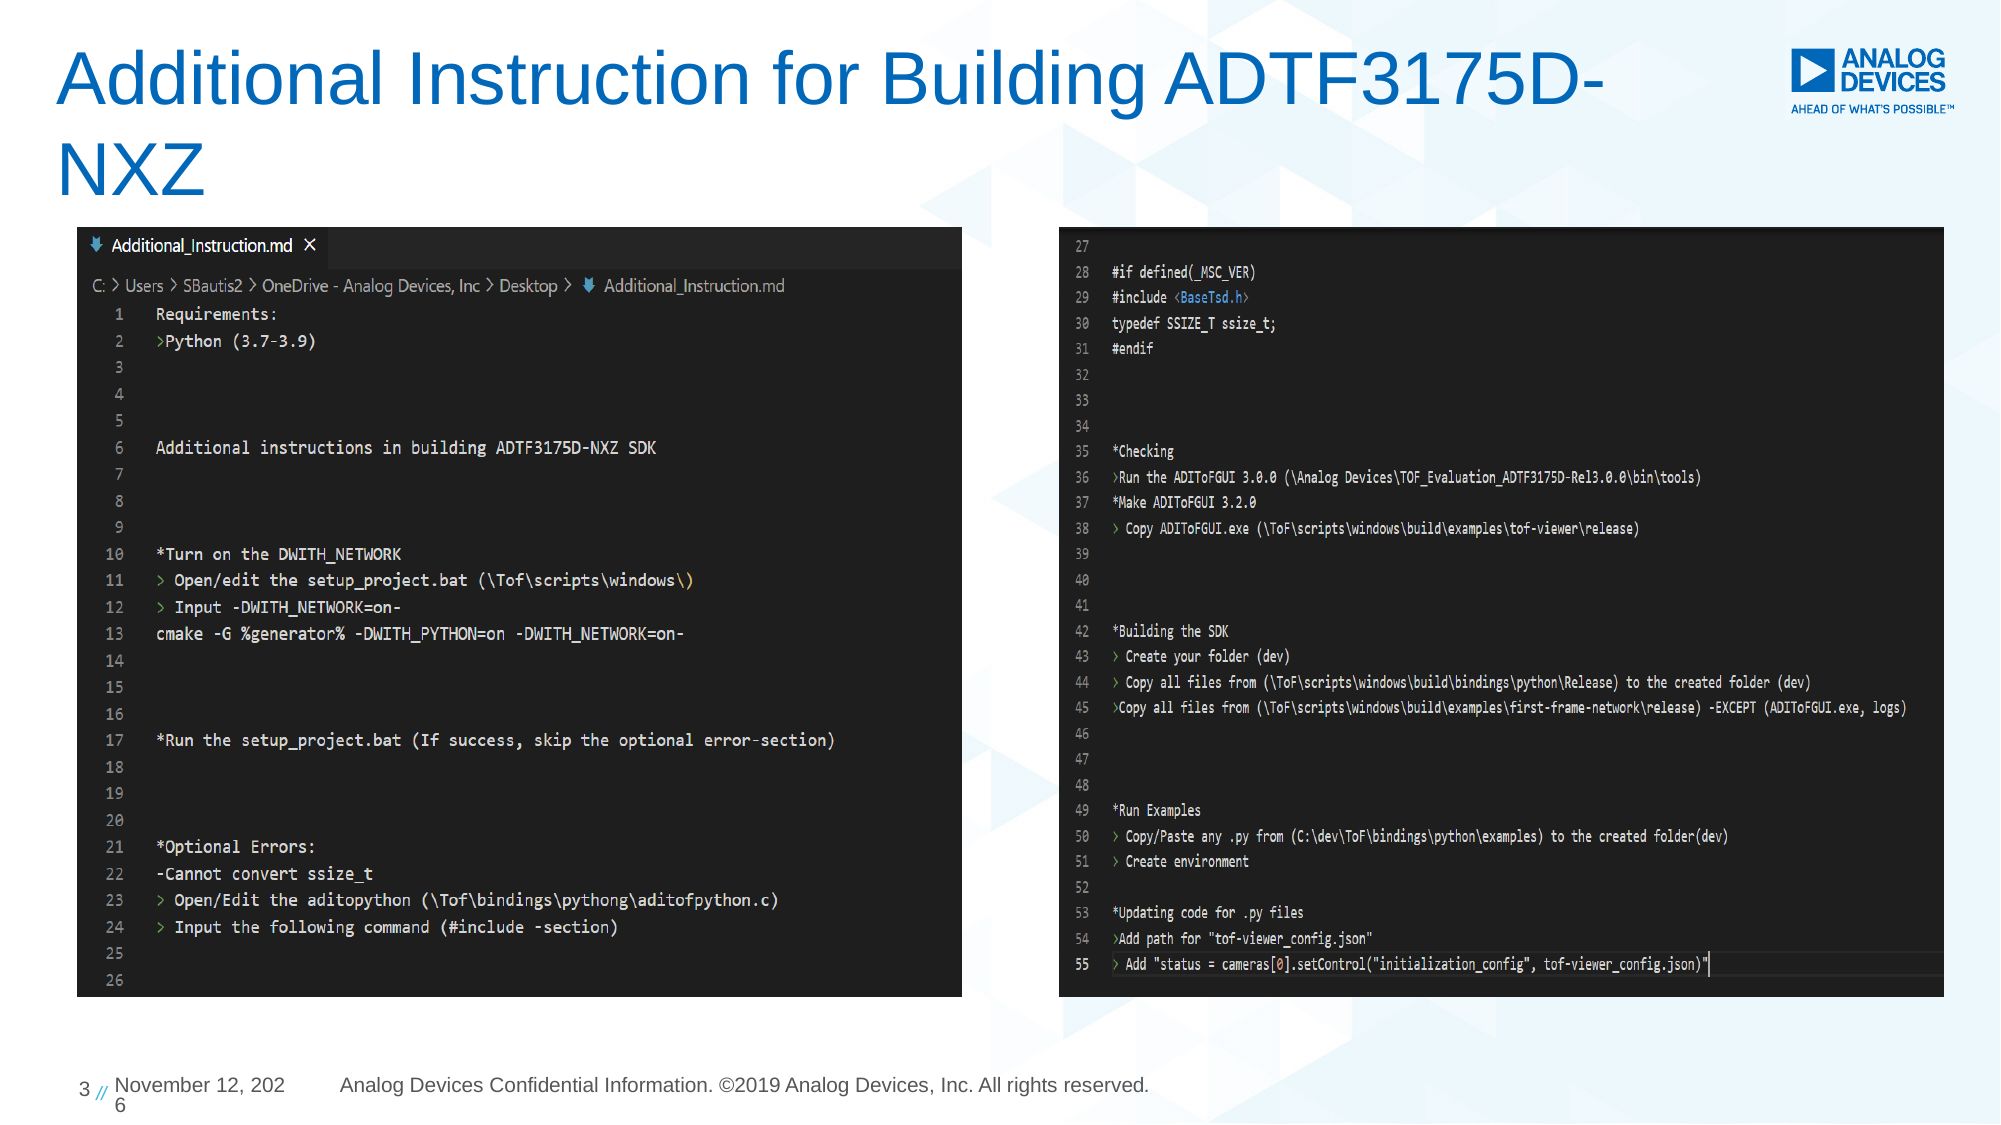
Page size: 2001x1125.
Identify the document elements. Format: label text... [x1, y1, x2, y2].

footer Analog Devices Confidential Information. ©2019 Analog Devices, Inc. All rights reserved. [339, 1058, 1310, 1110]
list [77, 226, 962, 997]
title Additional Instruction for Building ADTF3175D-NXZ [56, 0, 1731, 228]
slide_number 3 // [0, 1058, 107, 1110]
picture [0, 0, 2001, 1125]
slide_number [114, 1058, 291, 1110]
